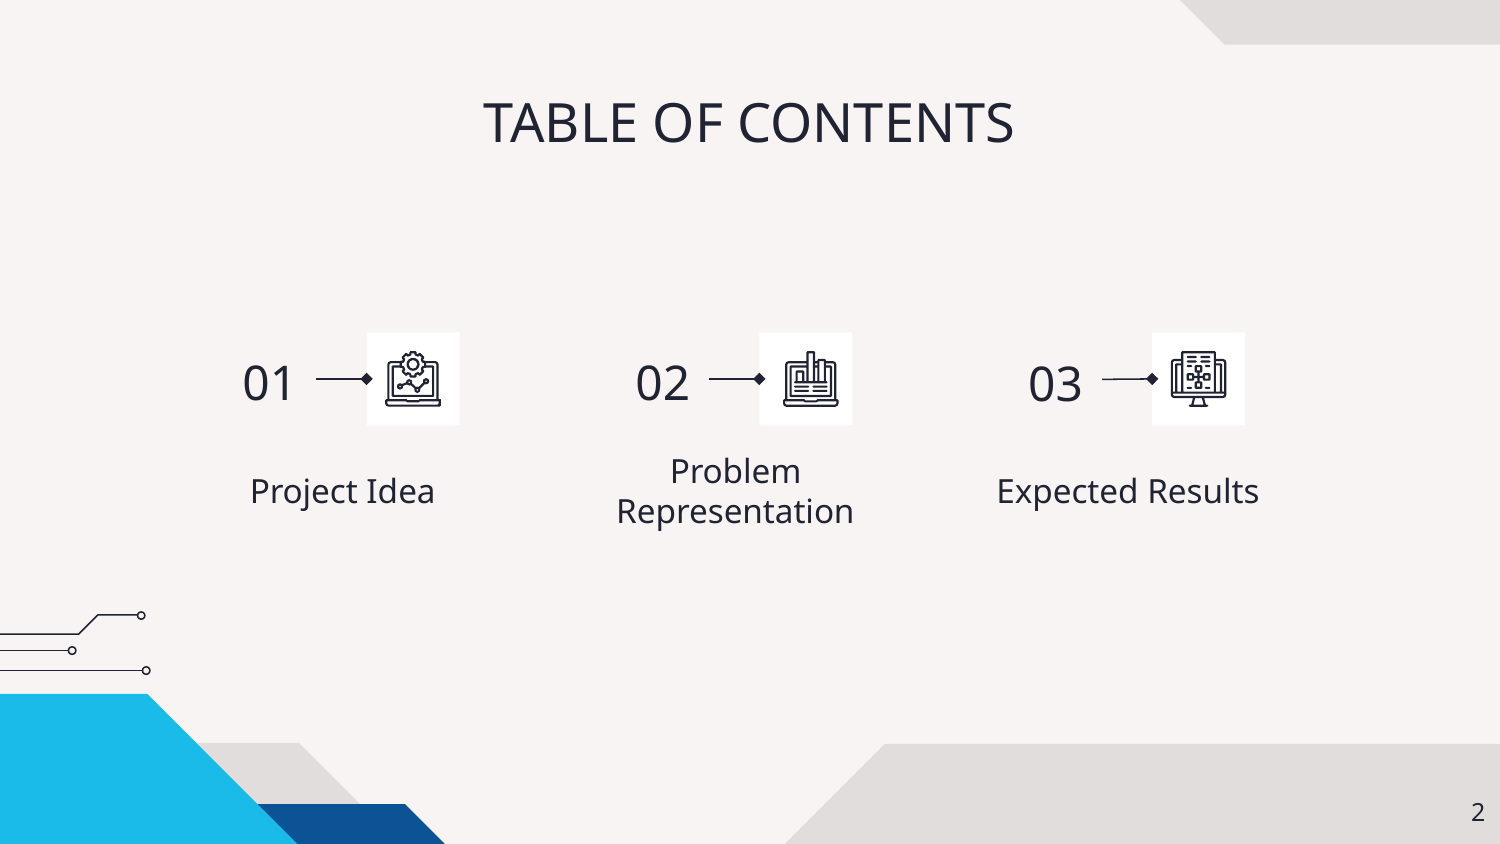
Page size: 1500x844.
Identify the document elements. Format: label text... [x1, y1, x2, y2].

title 02 [616, 332, 710, 426]
subtitle Project Idea [153, 450, 532, 530]
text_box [384, 350, 441, 407]
subtitle Expected Results [939, 450, 1318, 530]
subtitle Problem Representation [546, 450, 925, 530]
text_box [782, 350, 839, 408]
title 03 [1009, 332, 1103, 427]
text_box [1151, 332, 1246, 426]
text_box [366, 332, 460, 426]
text_box 2 [1049, 783, 1500, 844]
text_box [759, 332, 853, 426]
title TABLE OF CONTENTS [118, 72, 1382, 167]
title 01 [223, 332, 317, 426]
